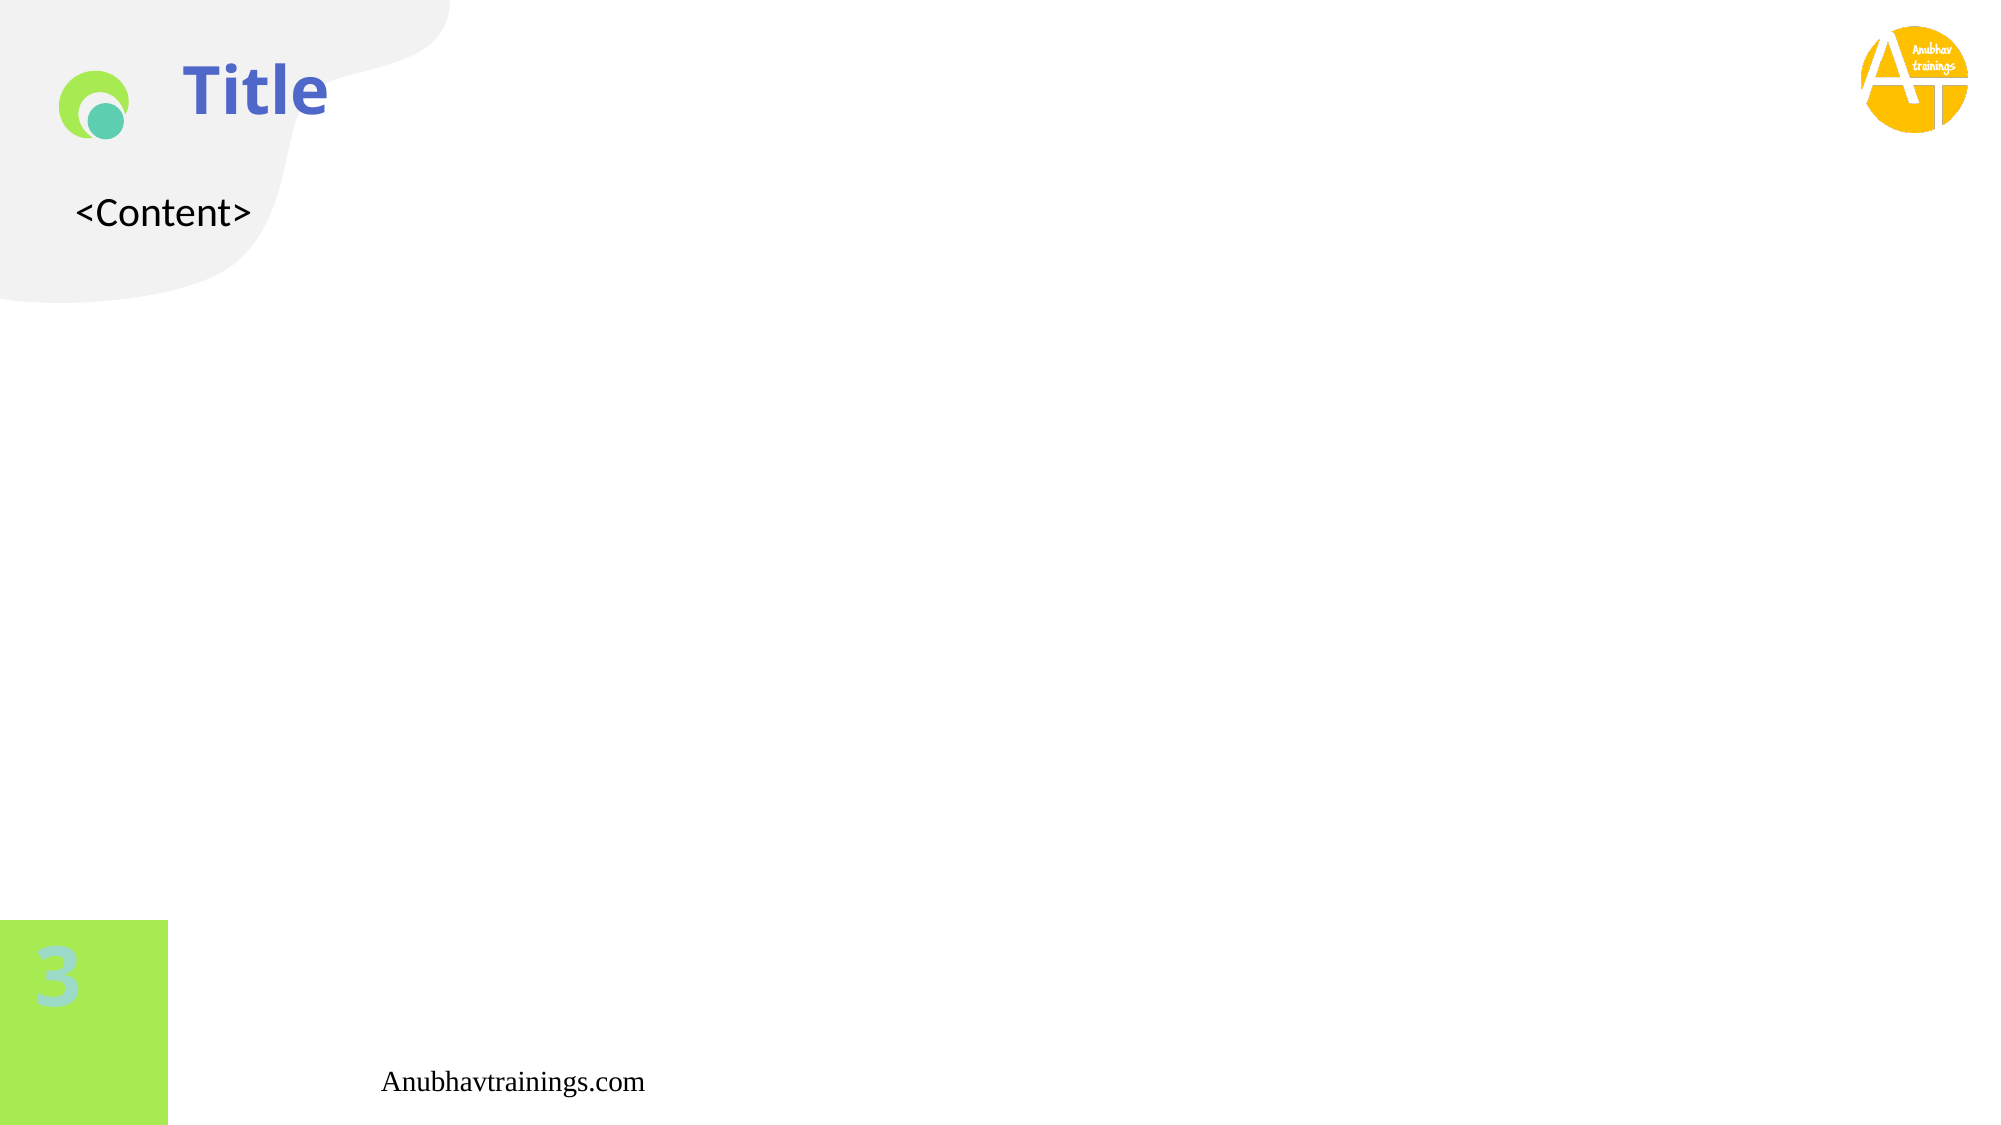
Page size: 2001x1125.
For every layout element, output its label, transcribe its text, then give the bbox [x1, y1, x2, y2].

title Title [167, 34, 1871, 151]
slide_number 3 [19, 920, 168, 1041]
picture [1850, 19, 1974, 142]
footer Anubhavtrainings.com [196, 1050, 830, 1110]
text_box <Content> [60, 176, 1974, 242]
